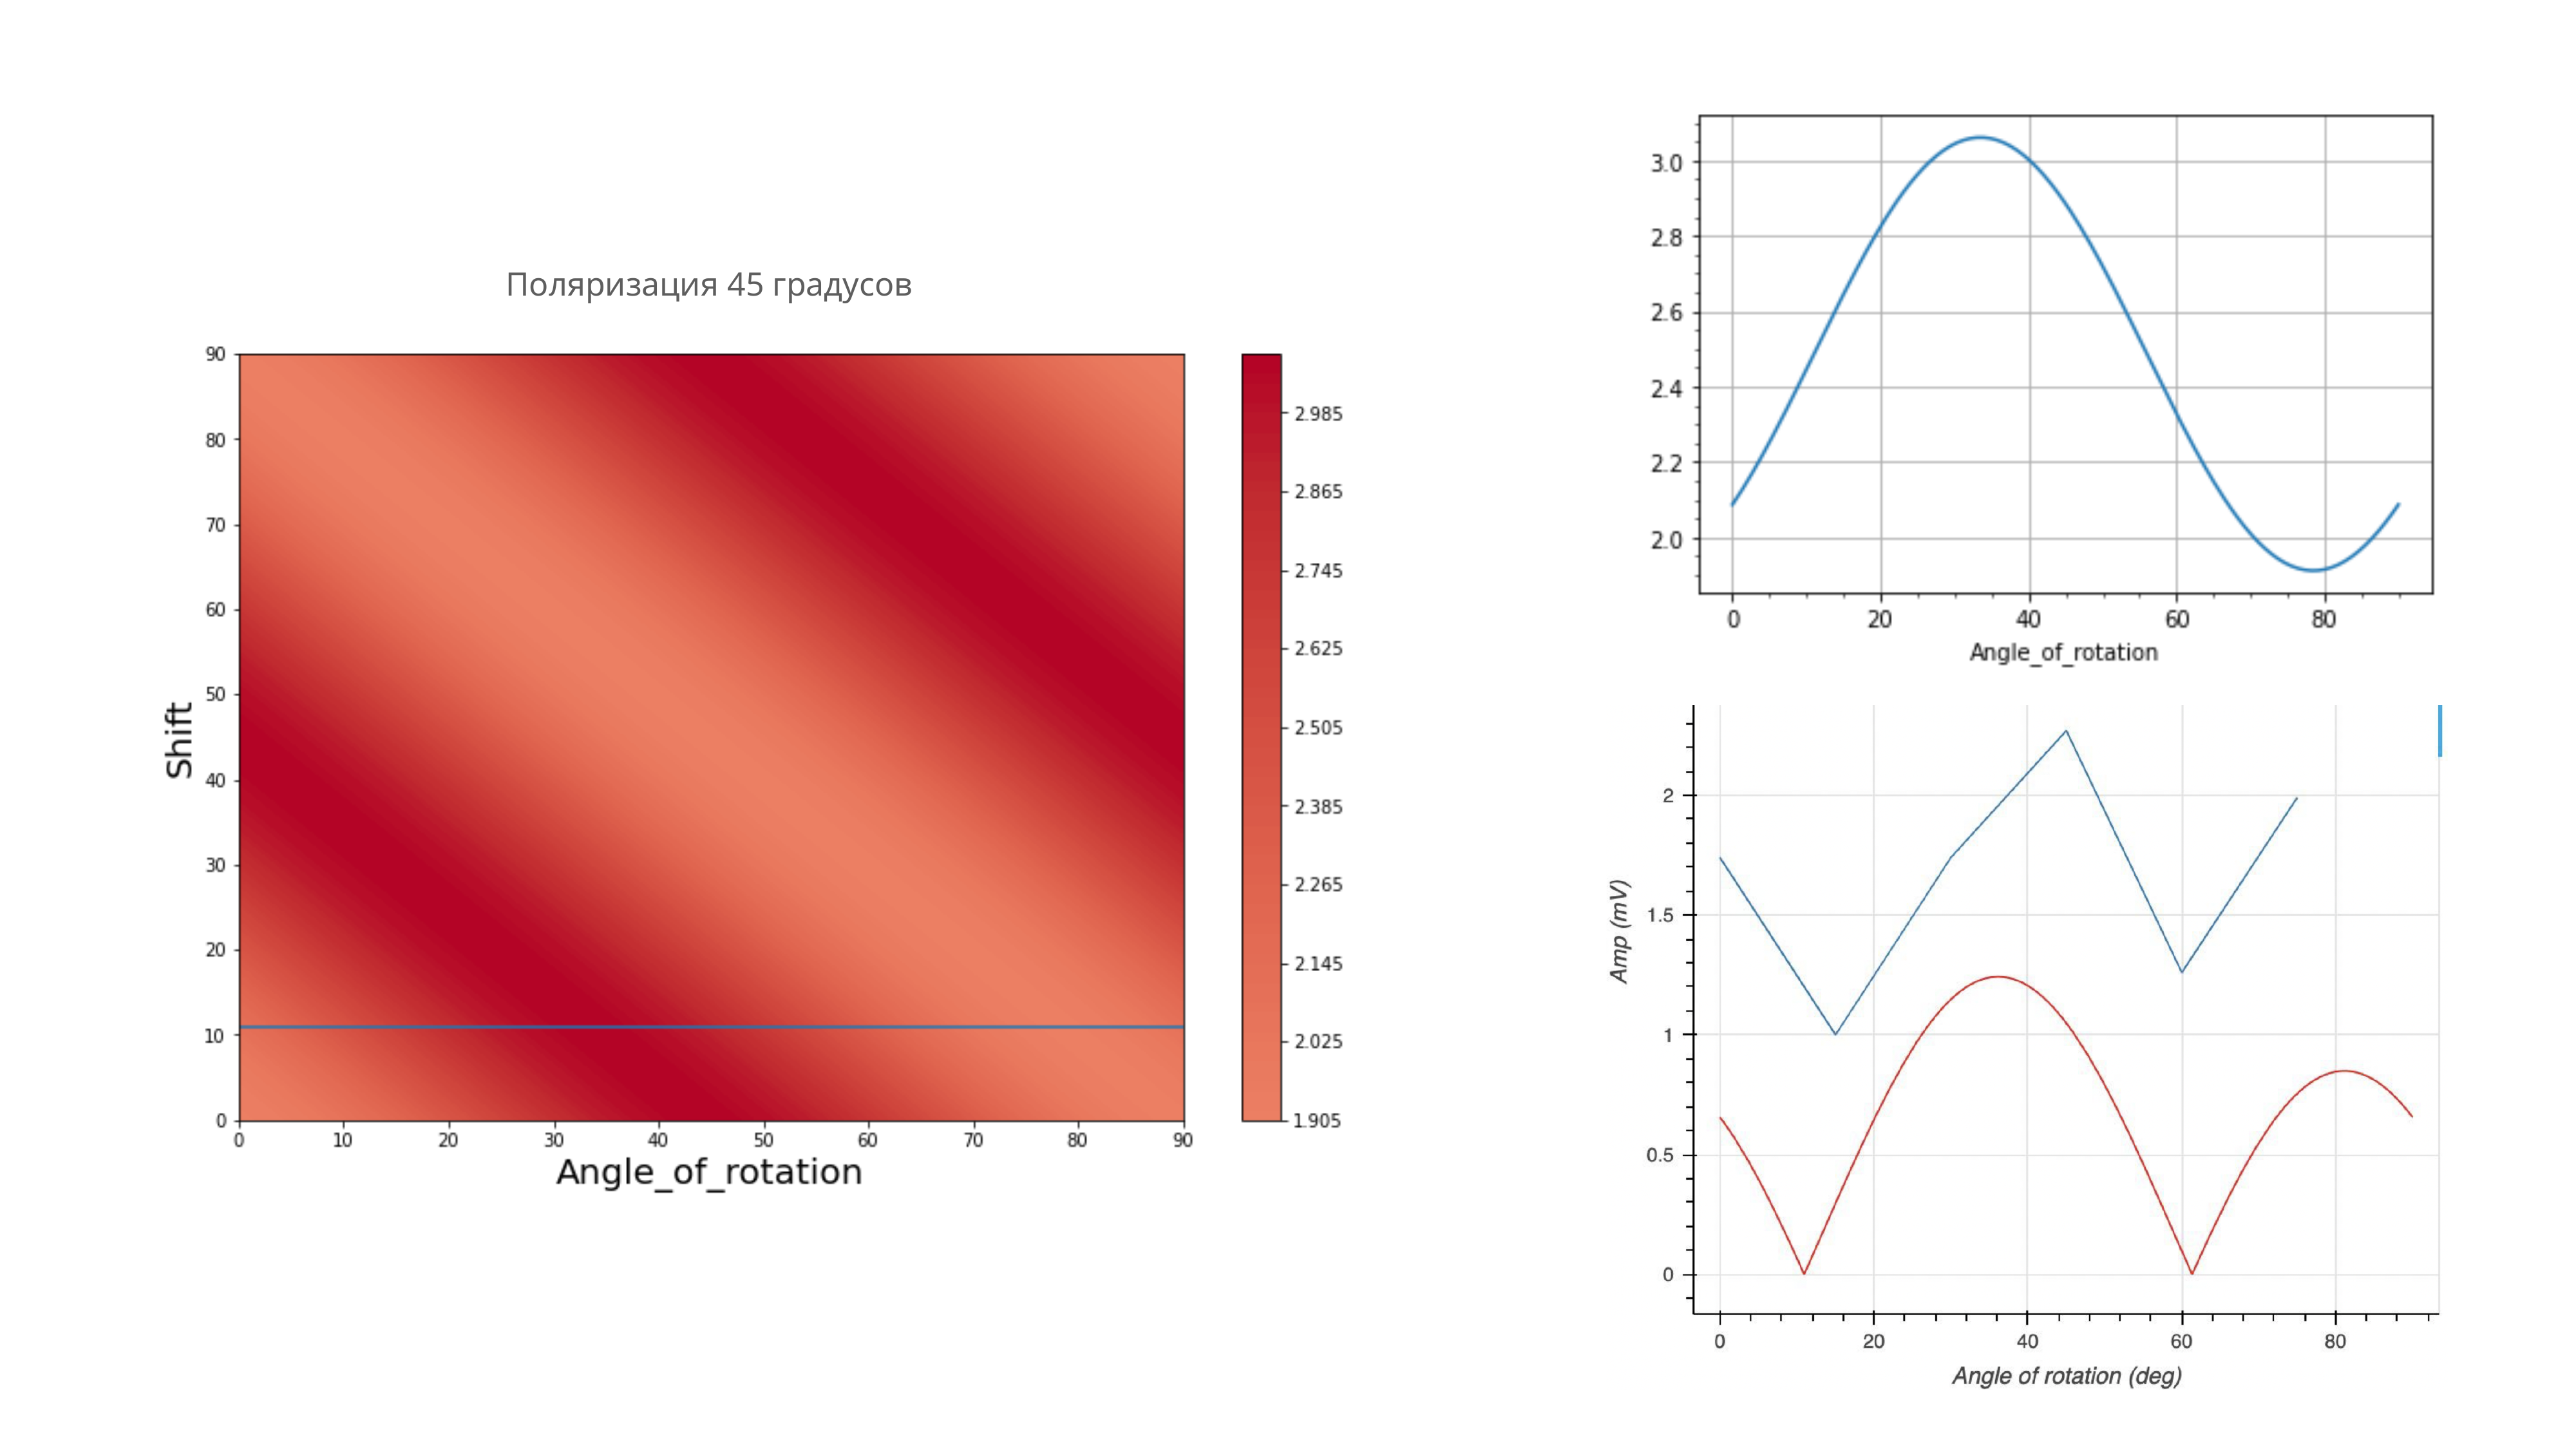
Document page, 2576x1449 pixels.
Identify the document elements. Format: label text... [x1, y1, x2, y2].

picture [1634, 102, 2448, 679]
picture [1606, 705, 2448, 1390]
text_box Поляризация 45 градусов [332, 258, 1087, 308]
picture [151, 335, 1356, 1206]
